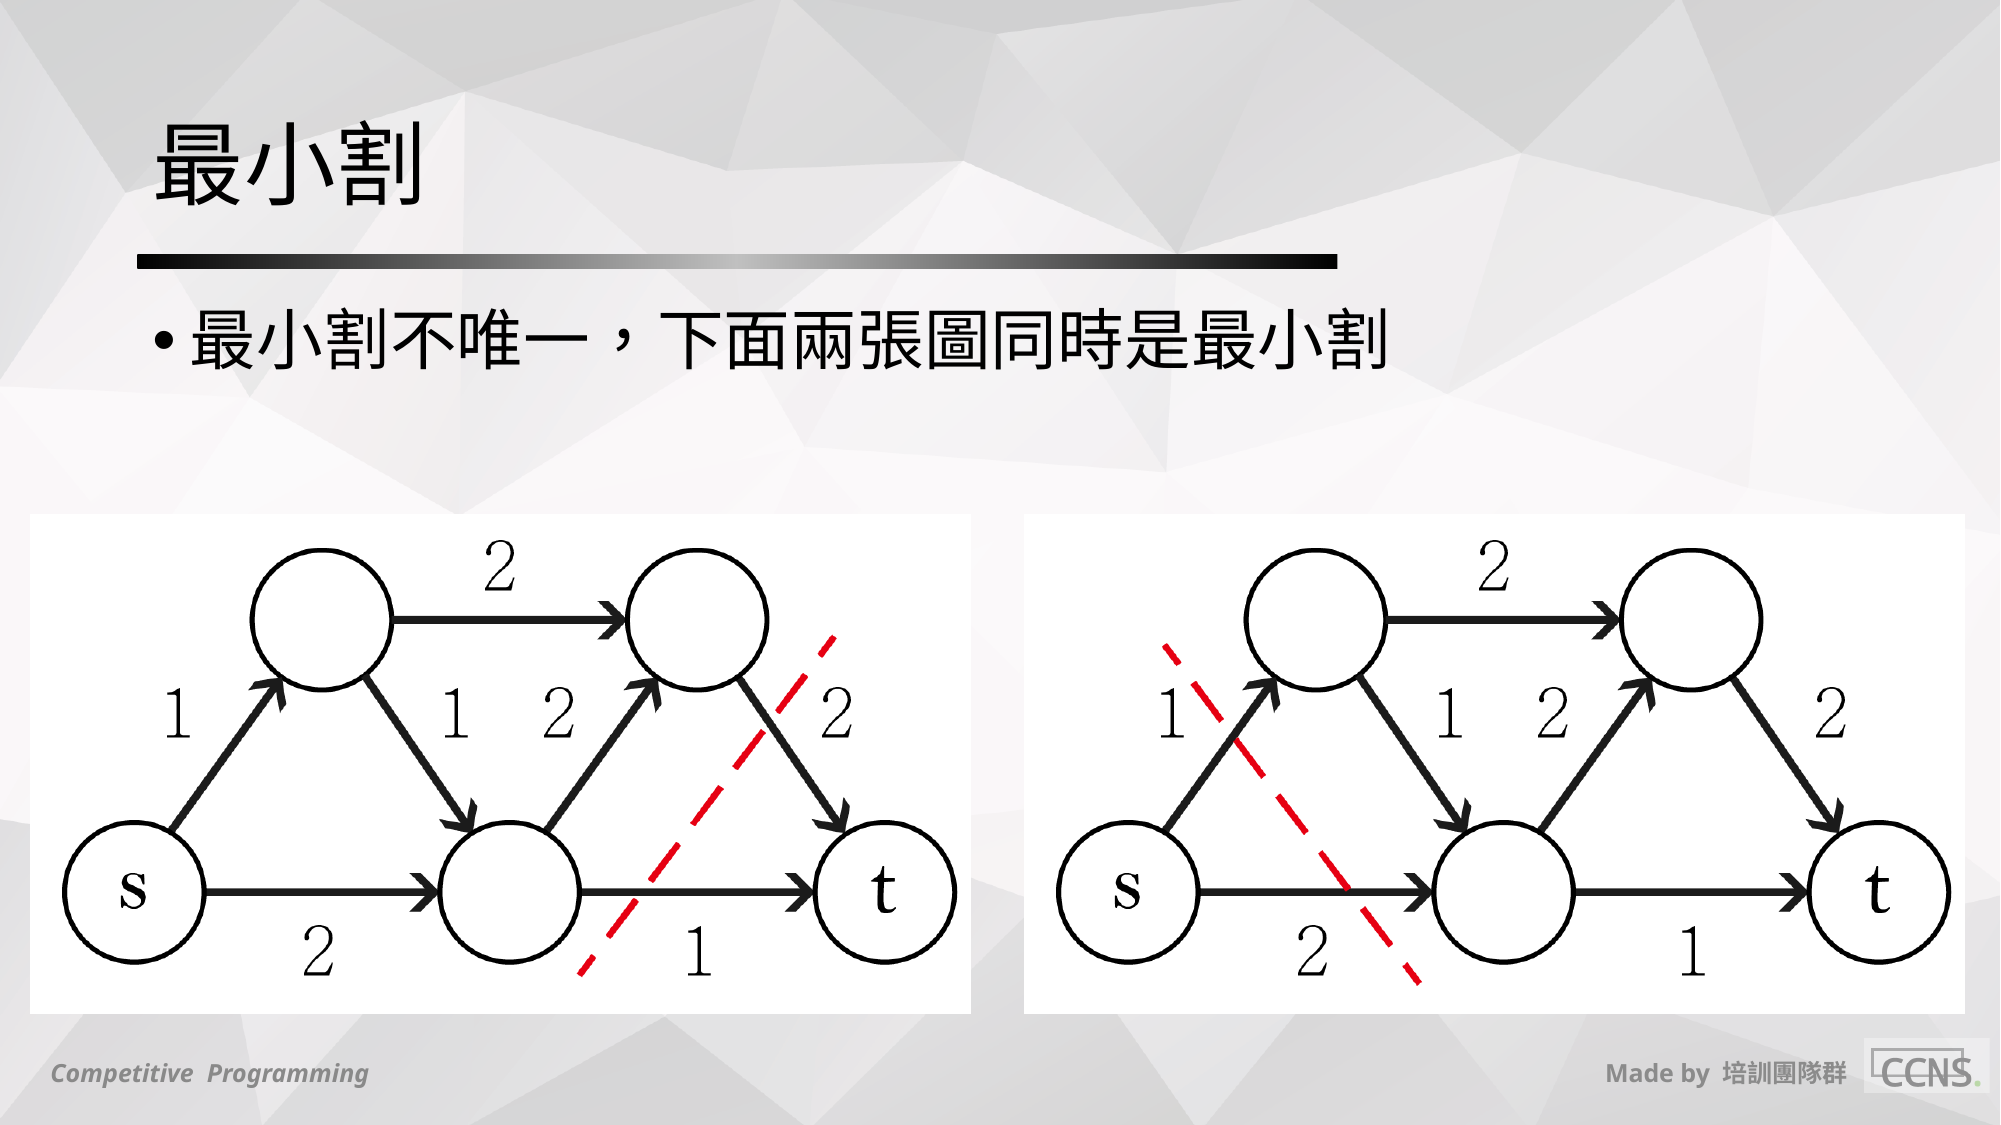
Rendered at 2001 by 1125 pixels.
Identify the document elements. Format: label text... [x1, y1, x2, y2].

picture [0, 0, 2000, 1125]
title 最小割 [137, 59, 1863, 278]
list 最小割不唯一，下面兩張圖同時是最小割 [137, 299, 1911, 1014]
